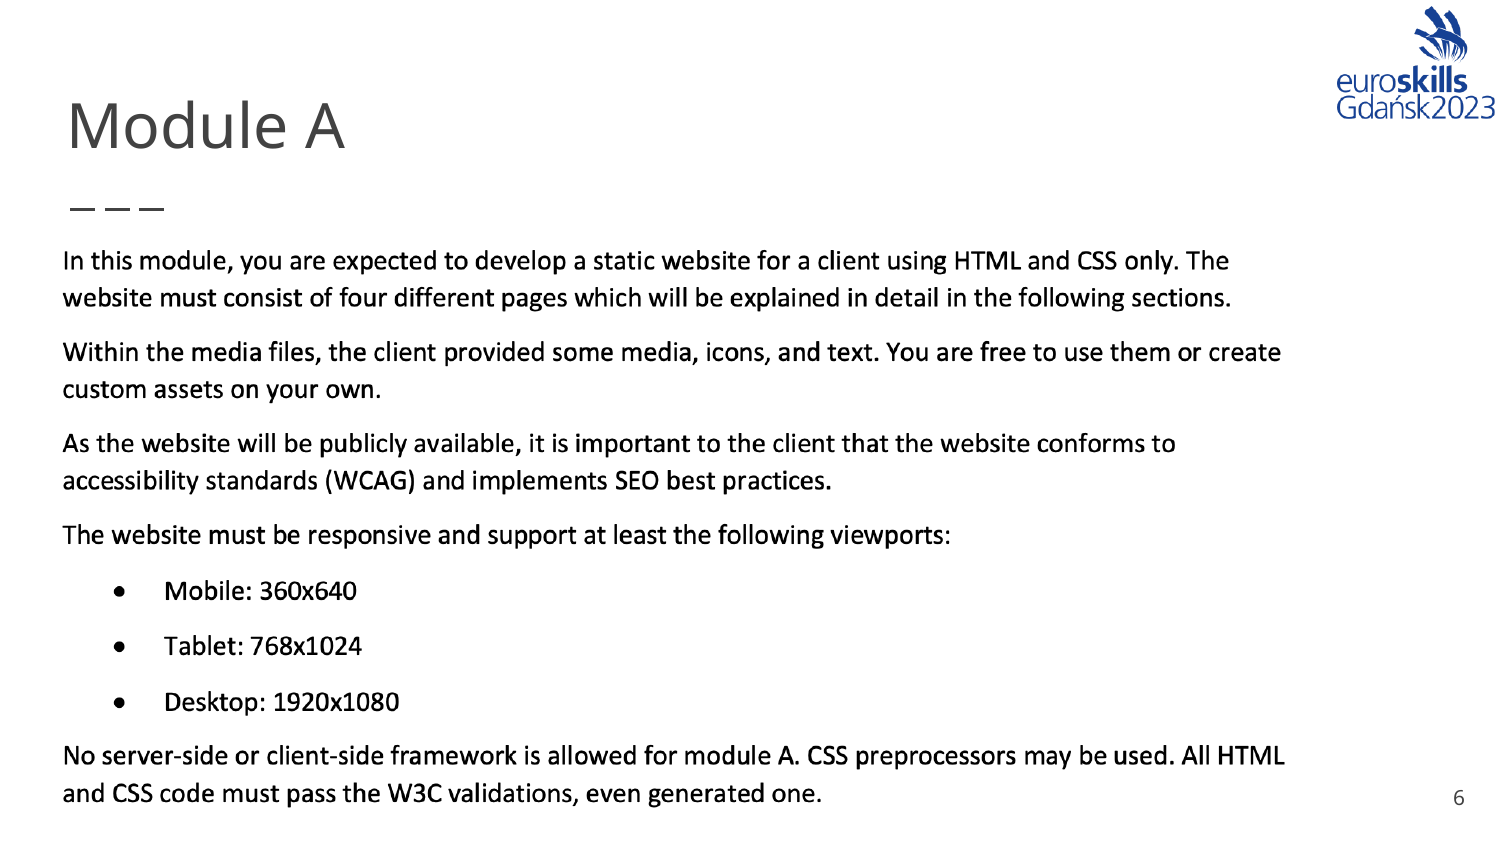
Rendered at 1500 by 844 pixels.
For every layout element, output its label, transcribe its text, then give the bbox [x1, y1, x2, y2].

slide_number ‹#› [1389, 764, 1480, 830]
title Module A [51, 61, 1449, 182]
picture [1337, 6, 1495, 119]
picture [50, 240, 1296, 820]
